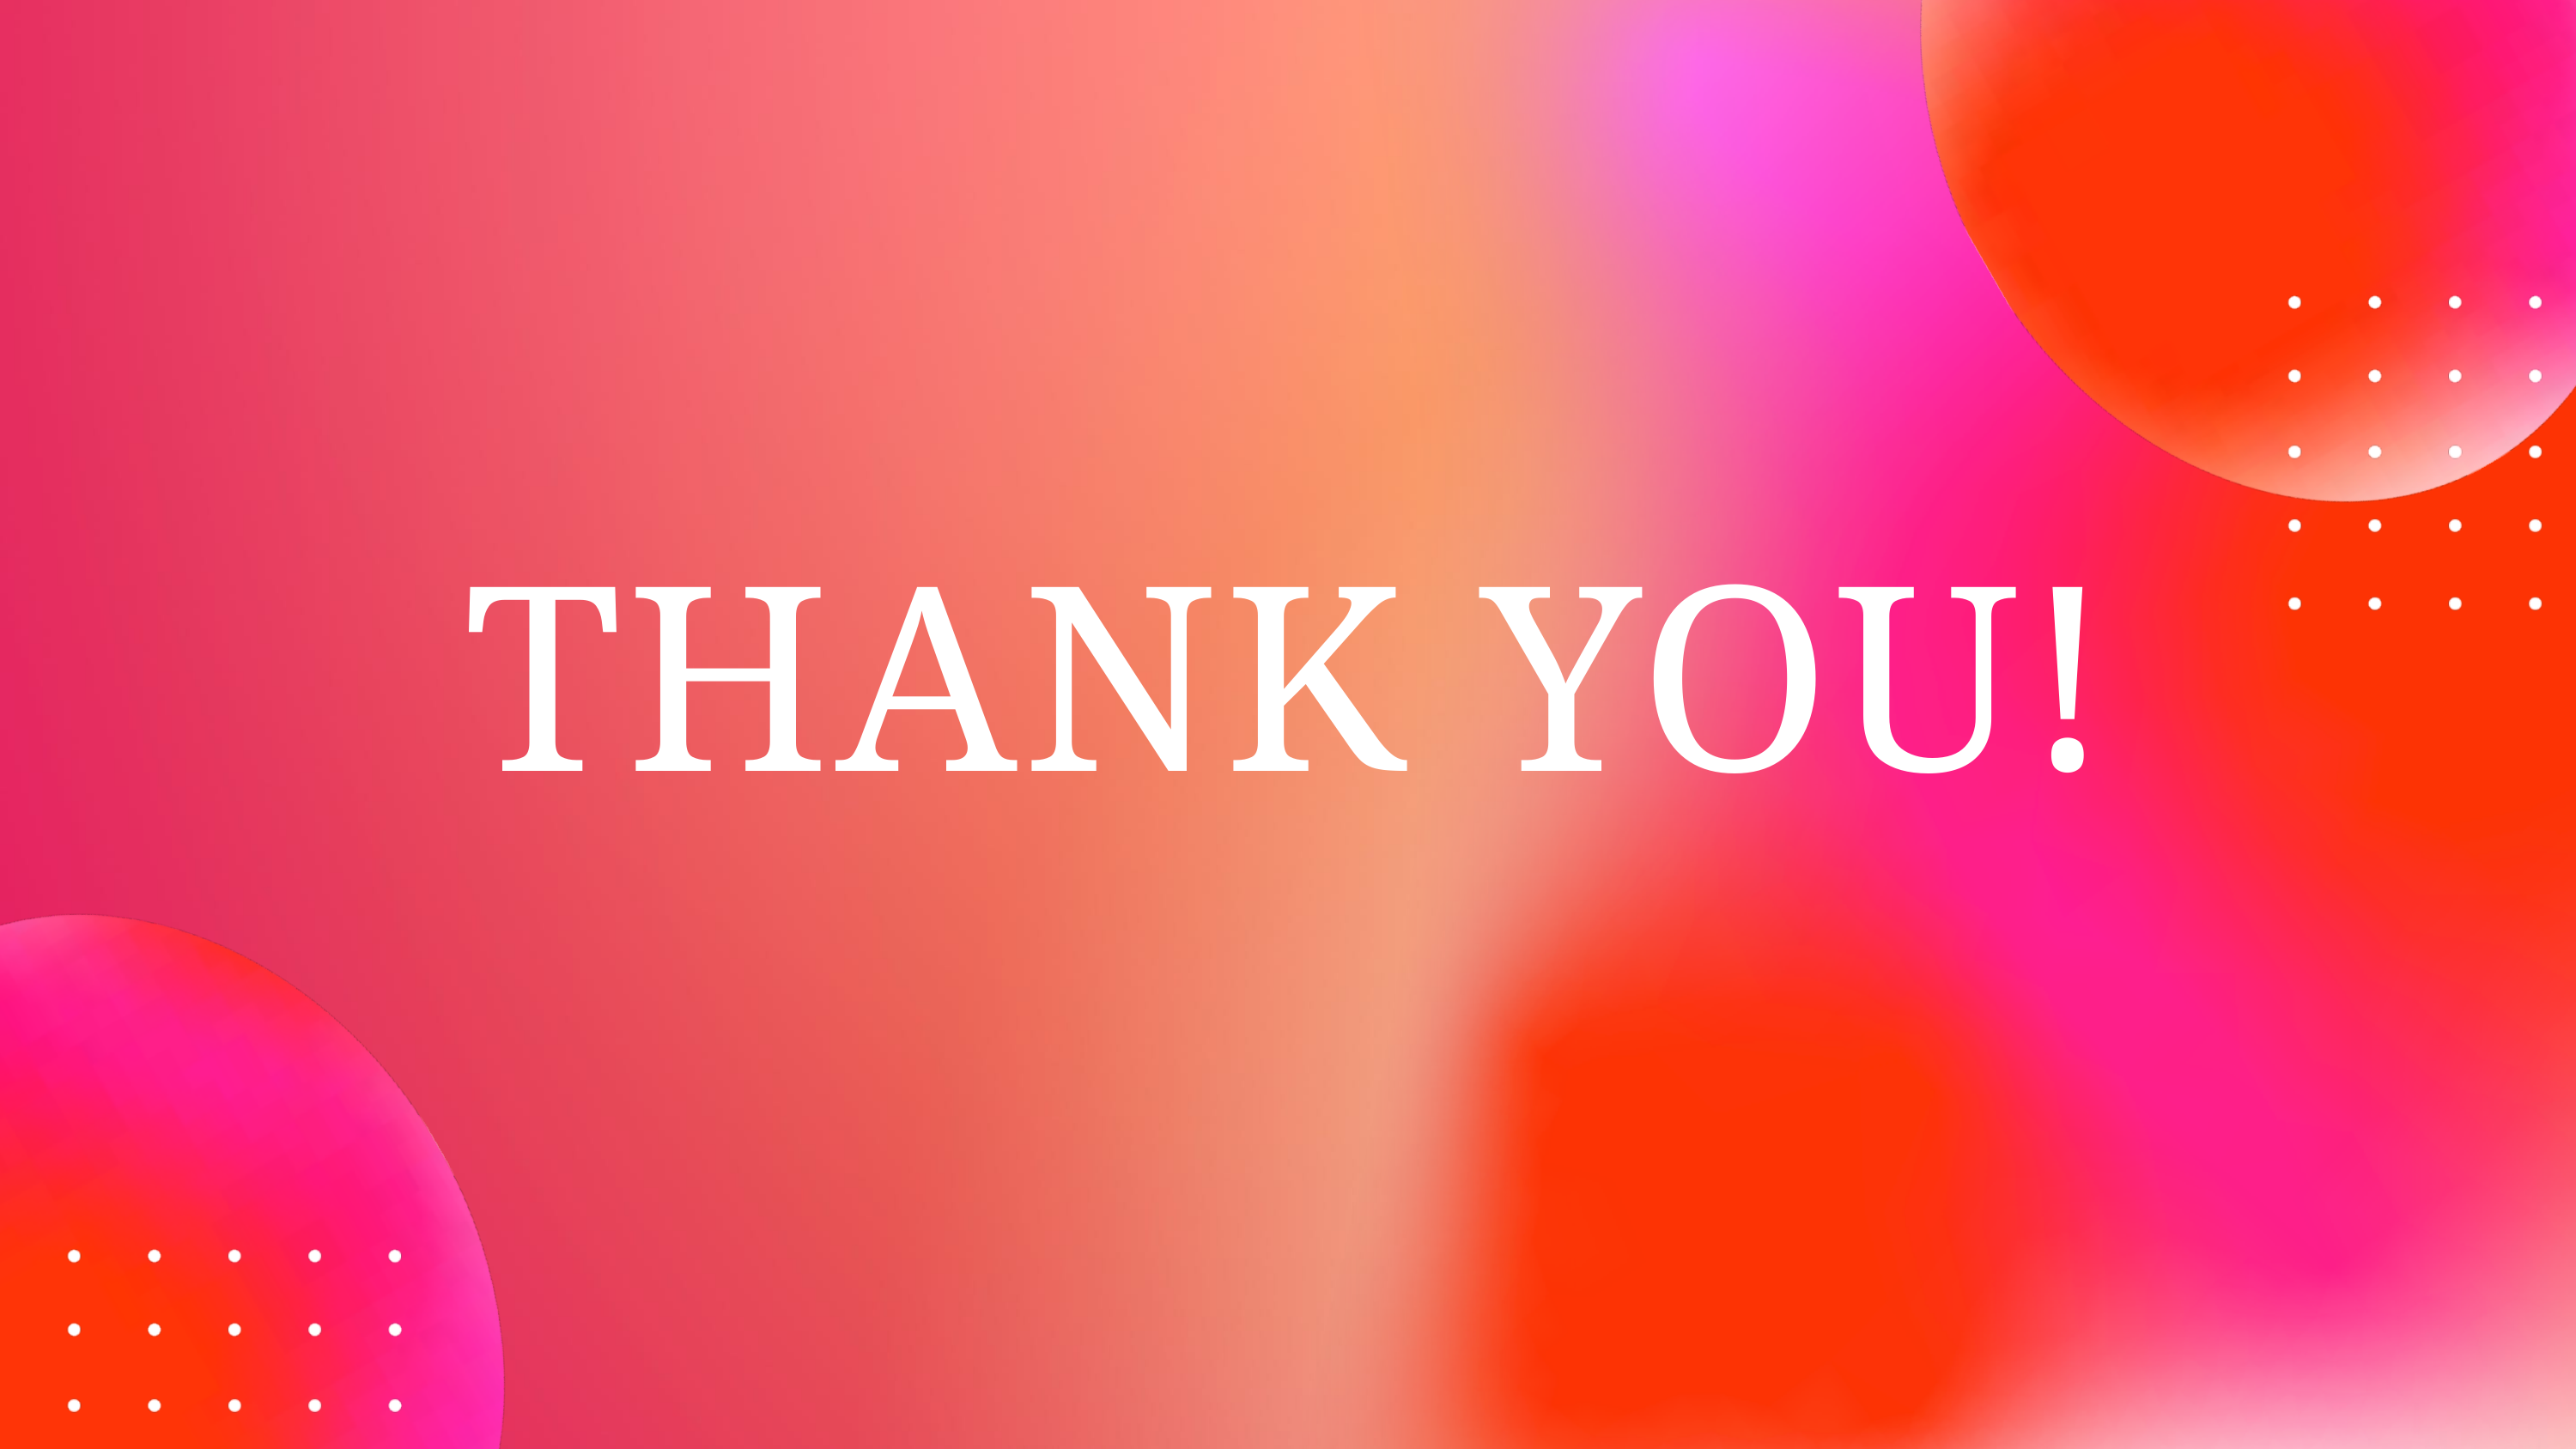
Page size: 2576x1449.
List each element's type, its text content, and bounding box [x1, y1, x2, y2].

picture [0, 0, 2576, 1449]
text_box THANK YOU! [385, 565, 1281, 823]
